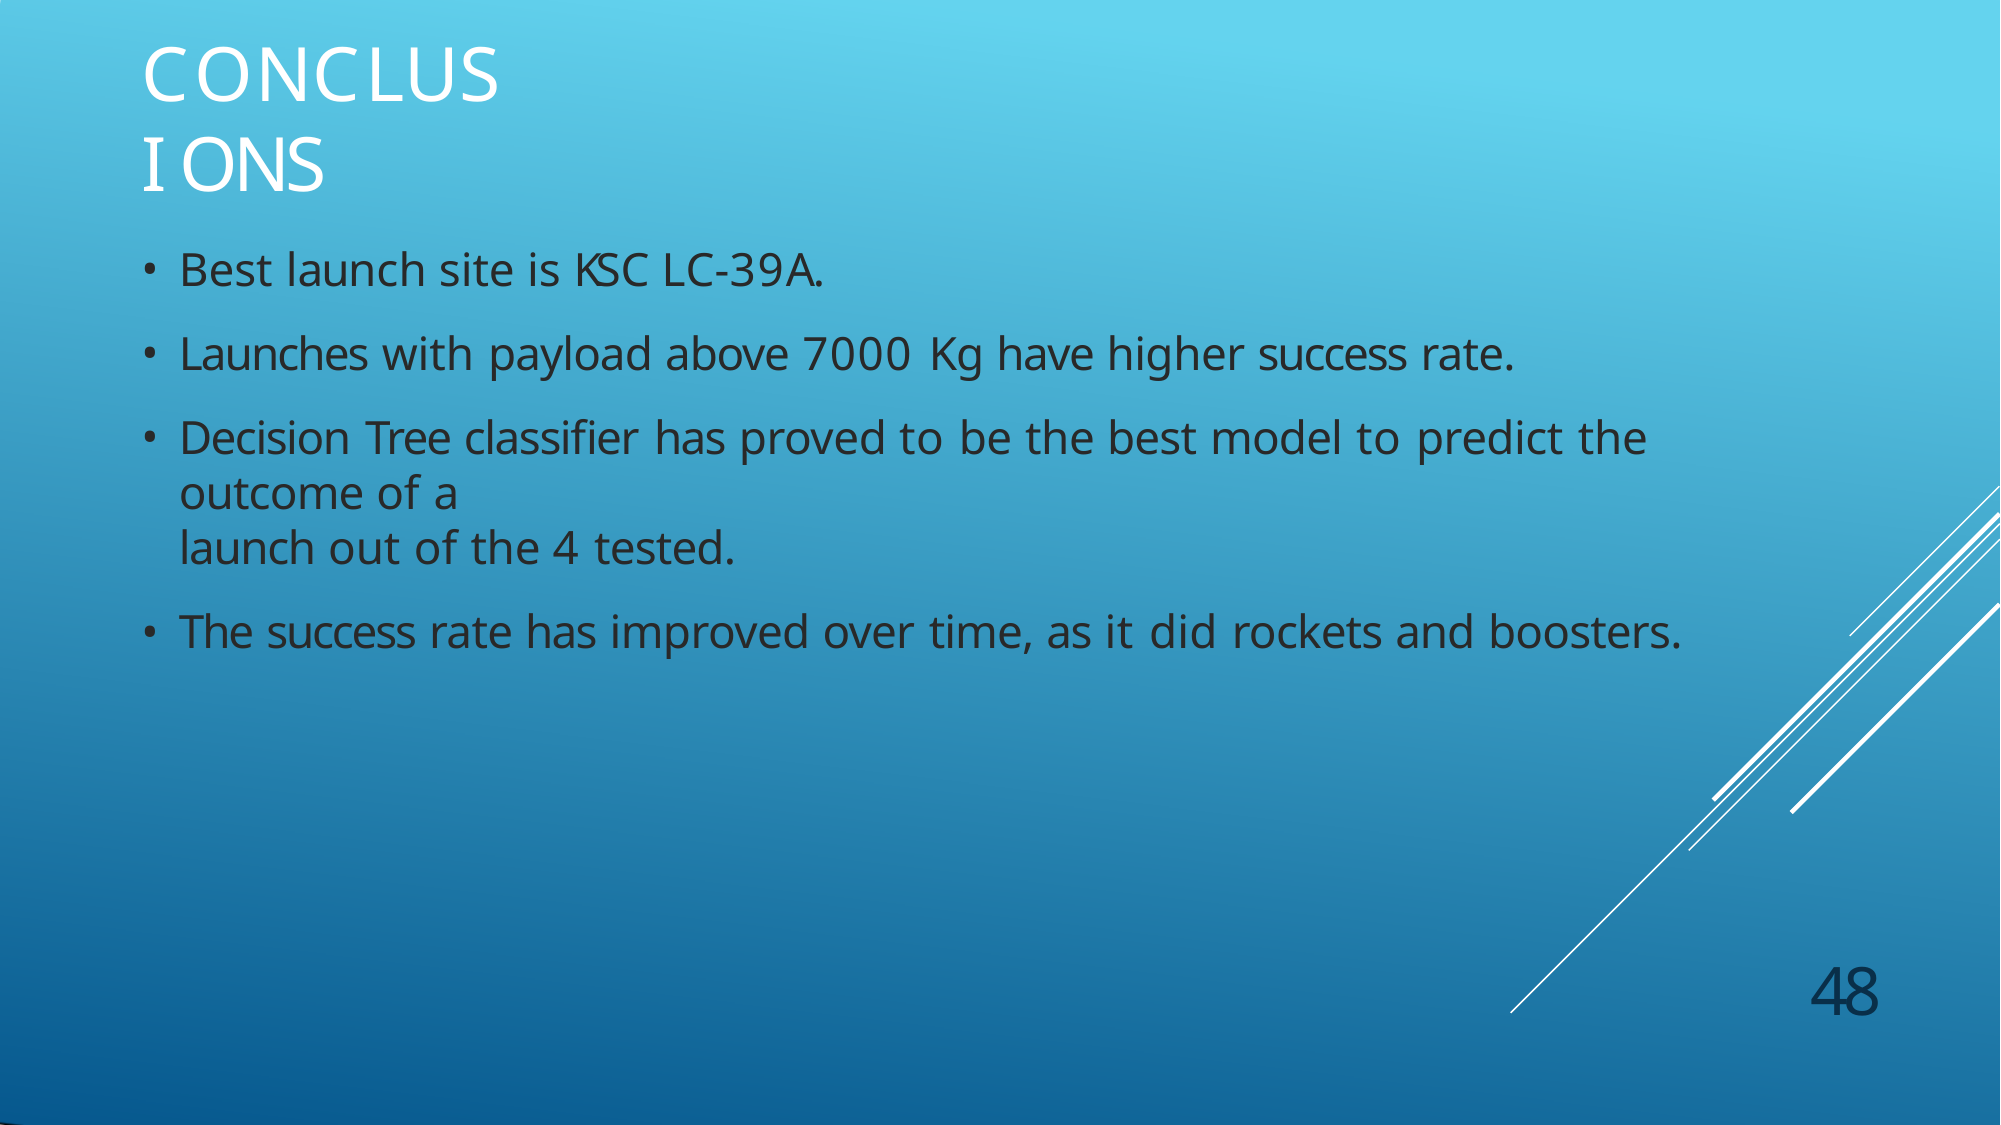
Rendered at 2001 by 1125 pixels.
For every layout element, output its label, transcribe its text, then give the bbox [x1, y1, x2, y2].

picture [0, 0, 2000, 1125]
title CONCLUSI ONS [139, 24, 502, 215]
slide_number 48 [1804, 946, 1894, 1125]
text_box Best launch site is KSC LC-39A. Launches with payload above 7000 Kg have higher success rate. Decision Tree classifier has proved to be the best model to predict the outcome of a launch out of the 4 tested. The success rate has improved over time, as it did rockets and boosters. [139, 209, 1840, 658]
